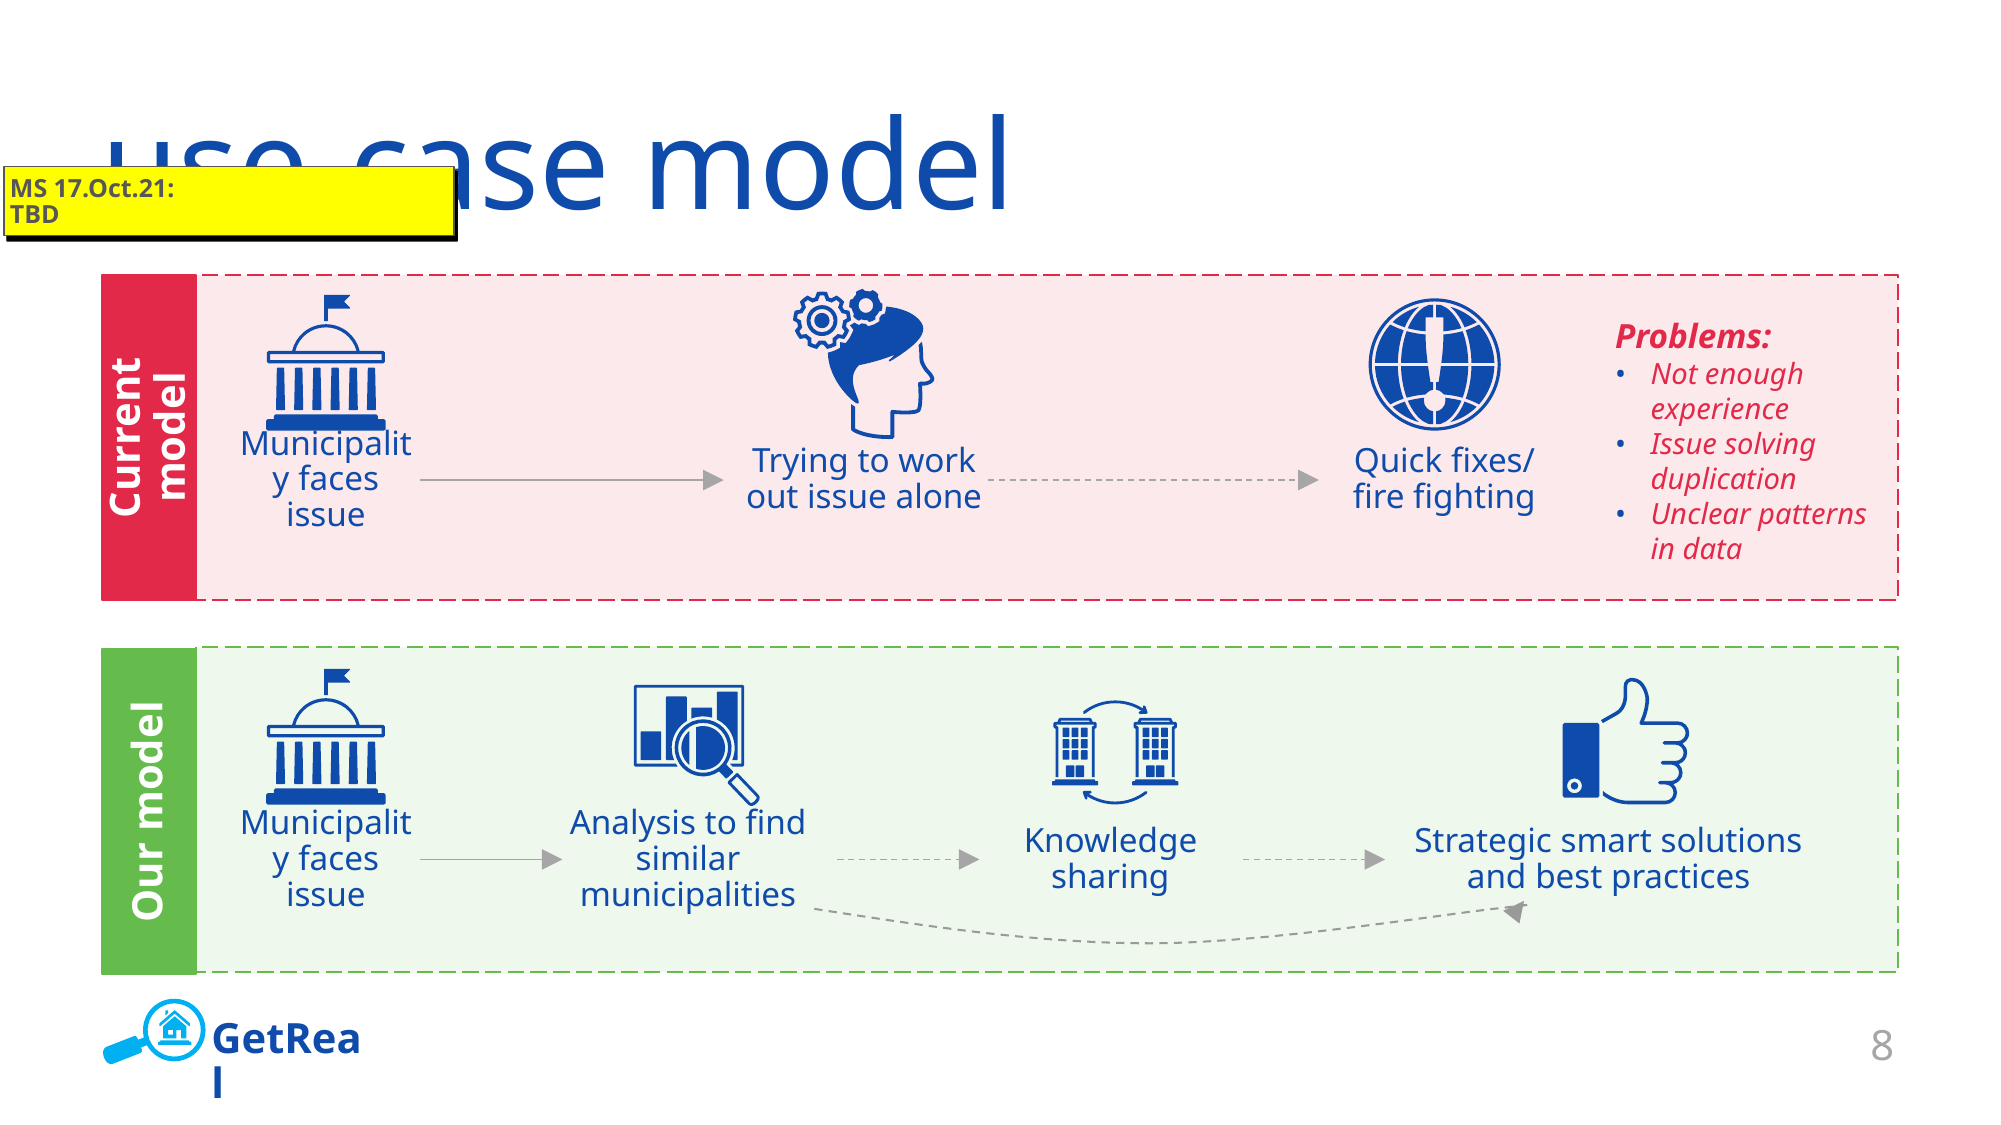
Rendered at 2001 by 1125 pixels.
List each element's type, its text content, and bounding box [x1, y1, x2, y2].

text_box Trying to work out issue alone [714, 443, 1014, 517]
text_box Problems: Not enough experience Issue solving duplication Unclear patterns in data [1582, 307, 1894, 382]
text_box Our model [101, 648, 197, 975]
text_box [633, 684, 761, 807]
text_box Strategic smart solutions and best practices [1383, 822, 1835, 897]
text_box Quick fixes/ fire fighting [1294, 443, 1595, 517]
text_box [265, 294, 386, 431]
text_box MS 17.Oct.21: TBD [4, 166, 455, 236]
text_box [265, 668, 386, 805]
text_box [814, 900, 1533, 945]
text_box Municipality faces issue [218, 443, 434, 517]
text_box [1368, 298, 1501, 431]
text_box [1051, 700, 1179, 805]
title use-case model [101, 96, 1893, 237]
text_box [1562, 677, 1690, 805]
text_box [195, 647, 1899, 973]
text_box Knowledge sharing [960, 822, 1261, 897]
text_box Analysis to find similar municipalities [538, 822, 838, 897]
text_box Municipality faces issue [218, 822, 434, 897]
text_box Current model [101, 274, 197, 601]
text_box [197, 274, 1899, 601]
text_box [792, 288, 936, 440]
